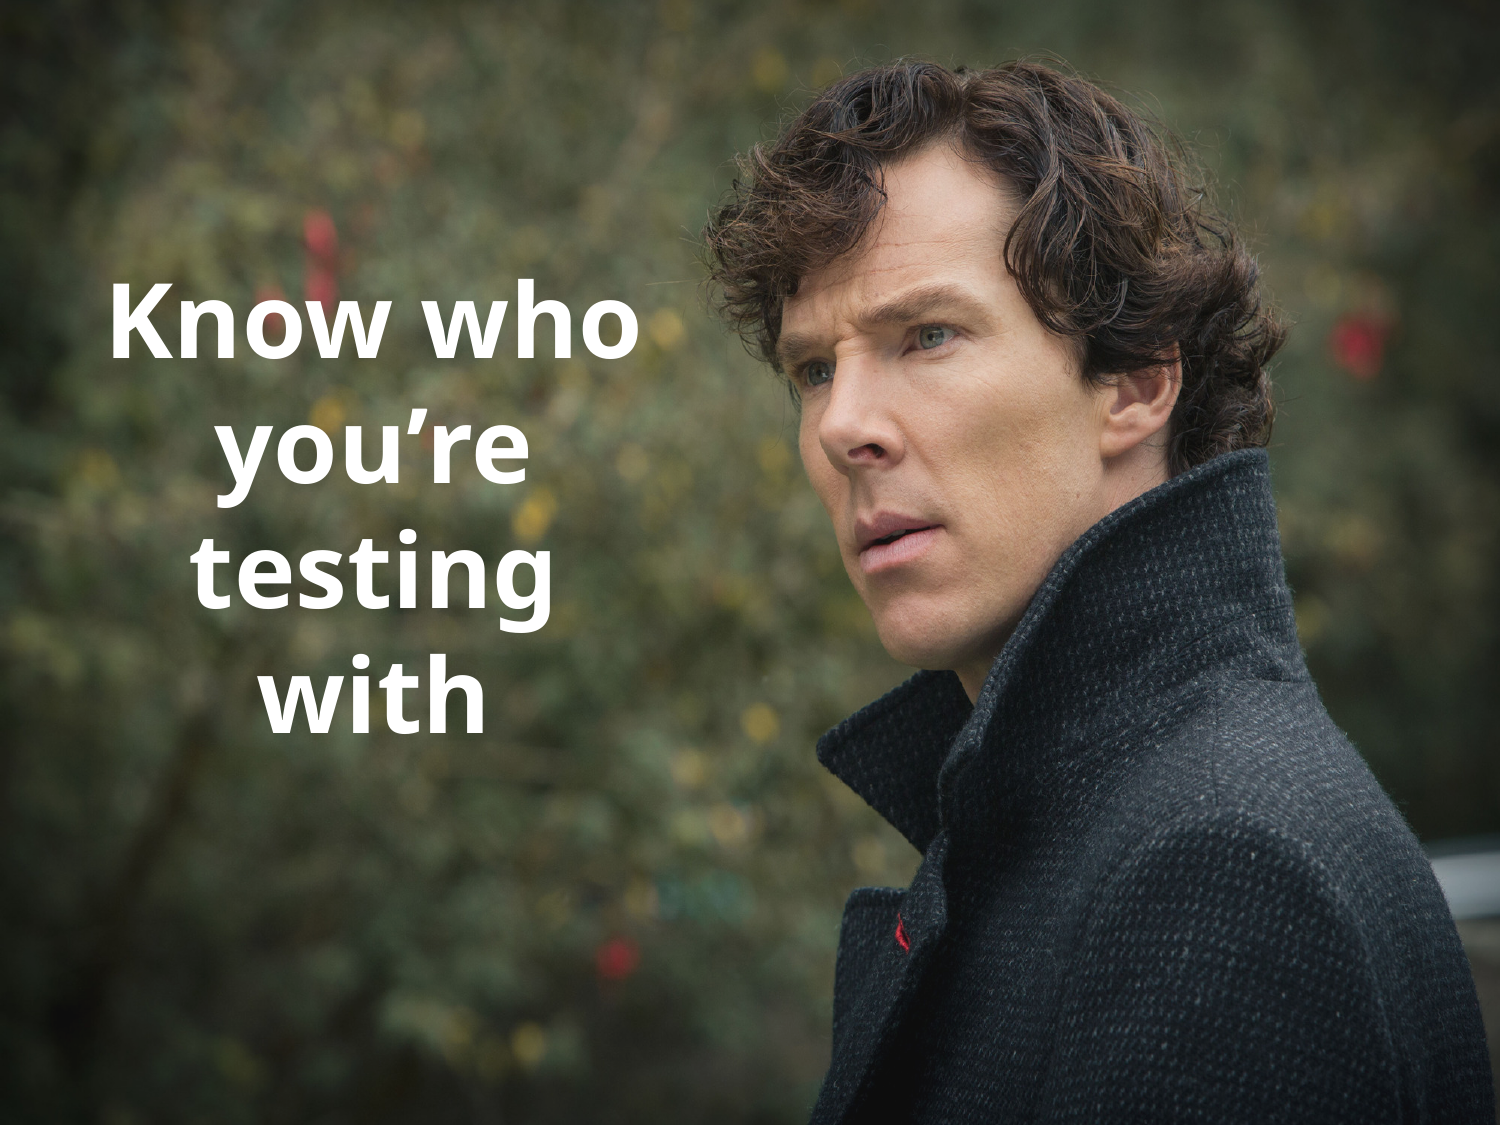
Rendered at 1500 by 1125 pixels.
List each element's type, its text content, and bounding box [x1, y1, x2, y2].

title Know who you’re testing with [75, 246, 673, 892]
picture [0, 0, 1500, 1125]
